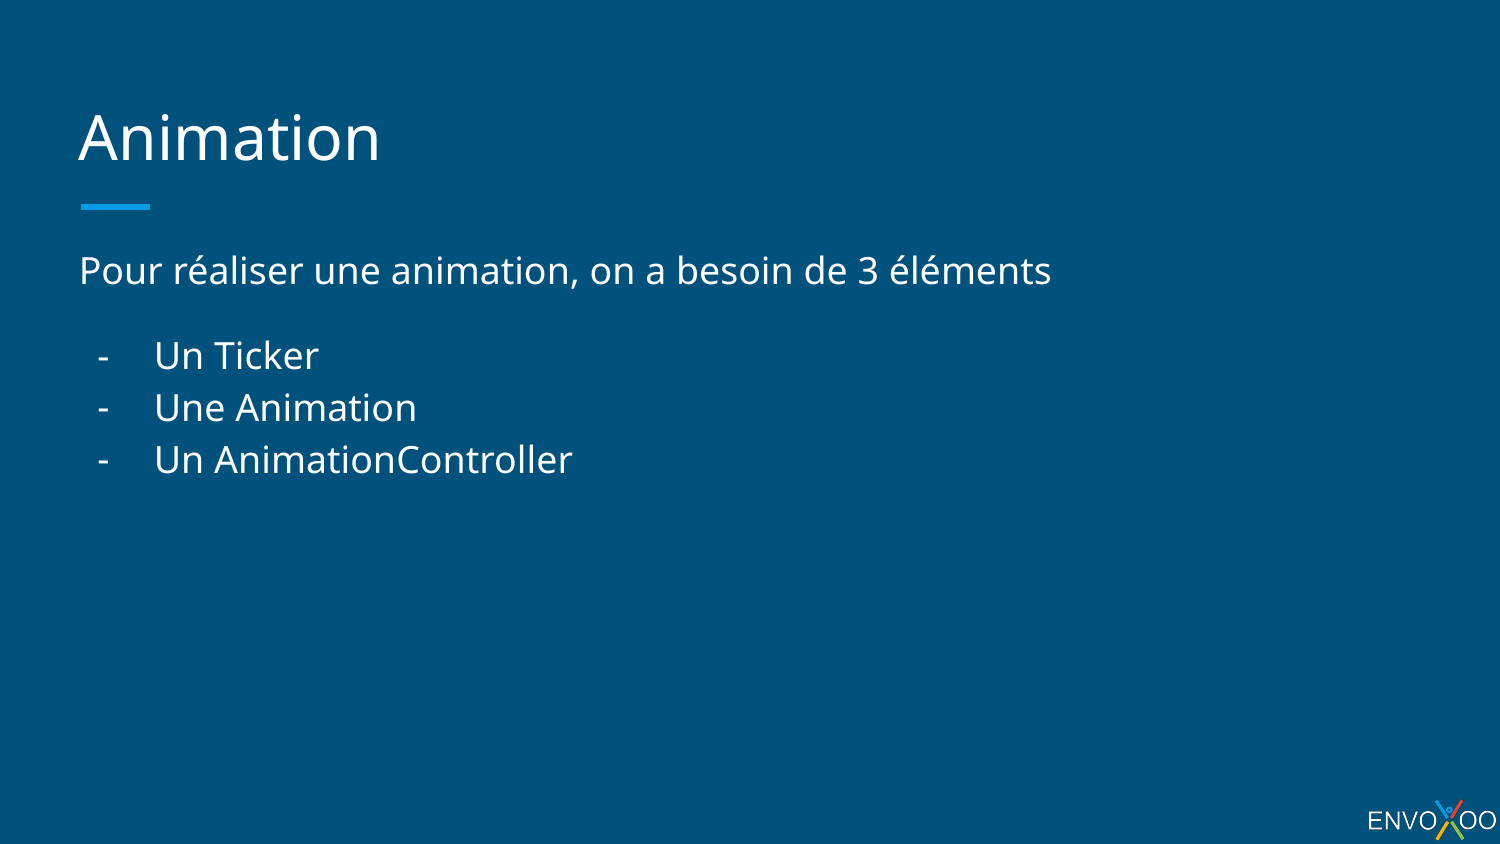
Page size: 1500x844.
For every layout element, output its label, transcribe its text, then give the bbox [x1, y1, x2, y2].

picture [1437, 822, 1448, 840]
picture [1451, 800, 1462, 818]
picture [1370, 812, 1382, 829]
title Animation [63, 75, 1437, 188]
picture [1452, 822, 1463, 838]
list Pour réaliser une animation, on a besoin de 3 éléments Un Ticker Une Animation Un AnimationController [63, 225, 1437, 731]
